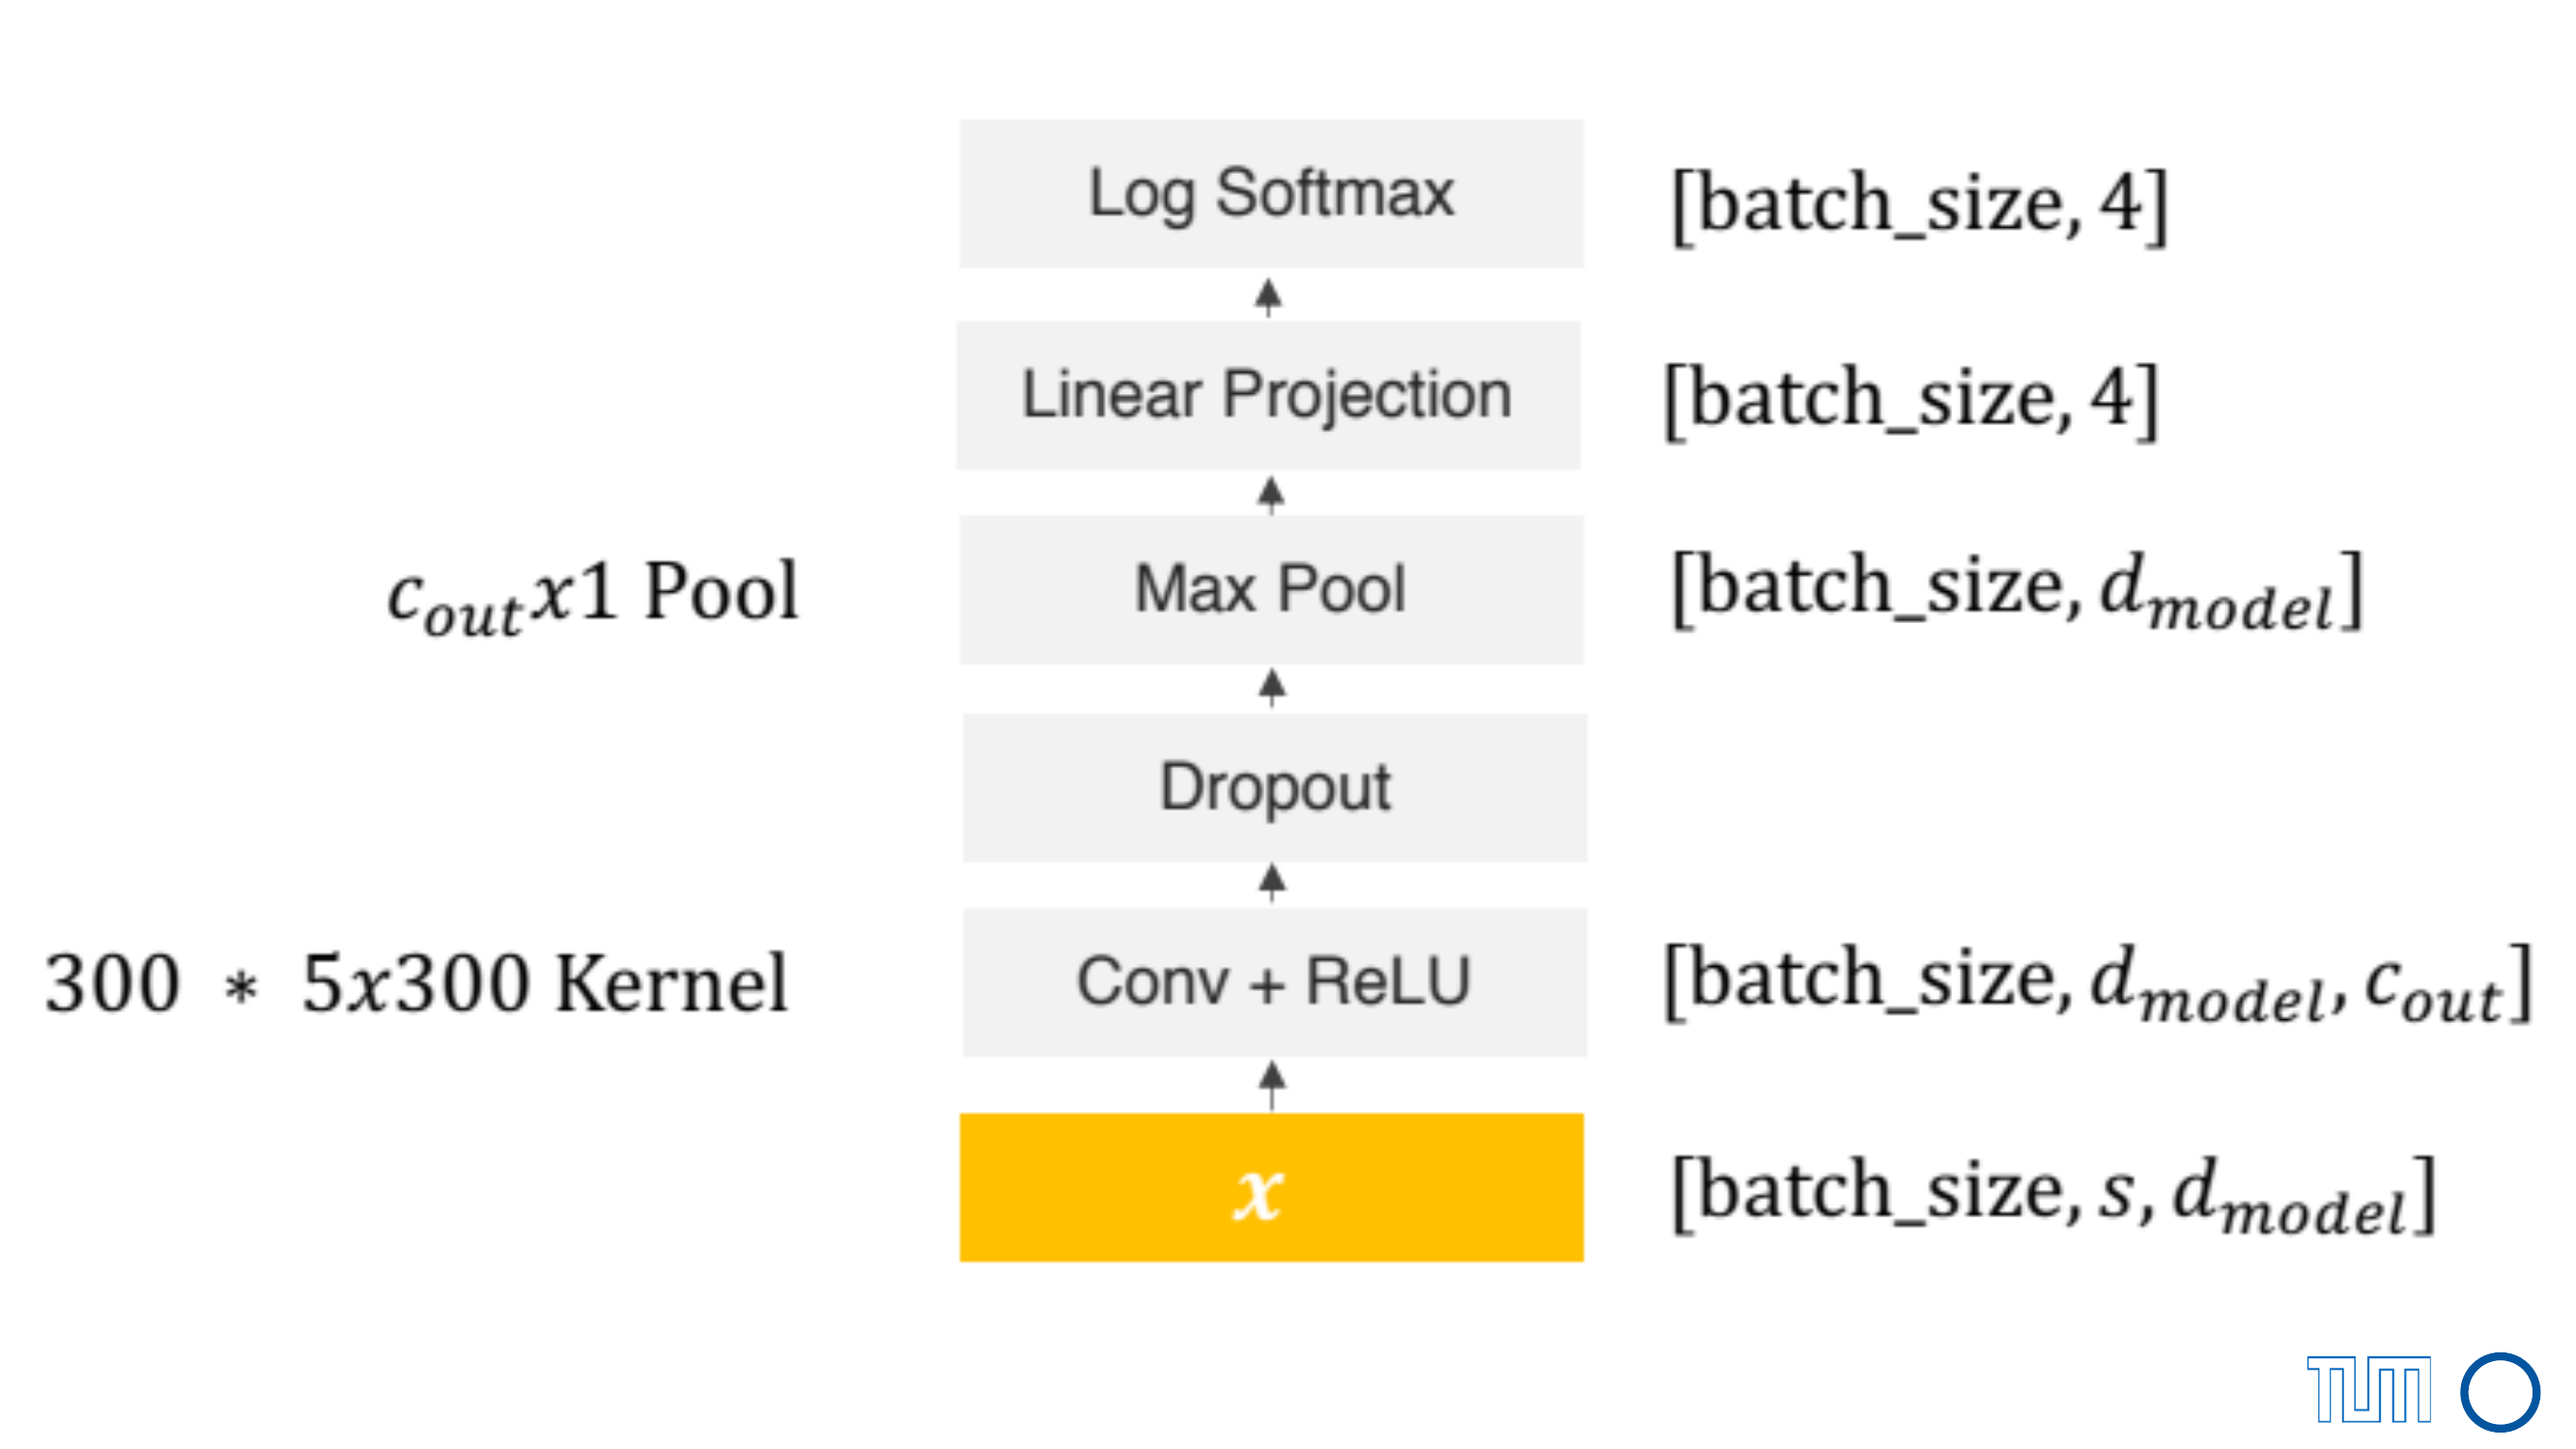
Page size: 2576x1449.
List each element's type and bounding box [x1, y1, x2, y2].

picture [2307, 1356, 2431, 1423]
picture [38, 110, 2538, 1274]
